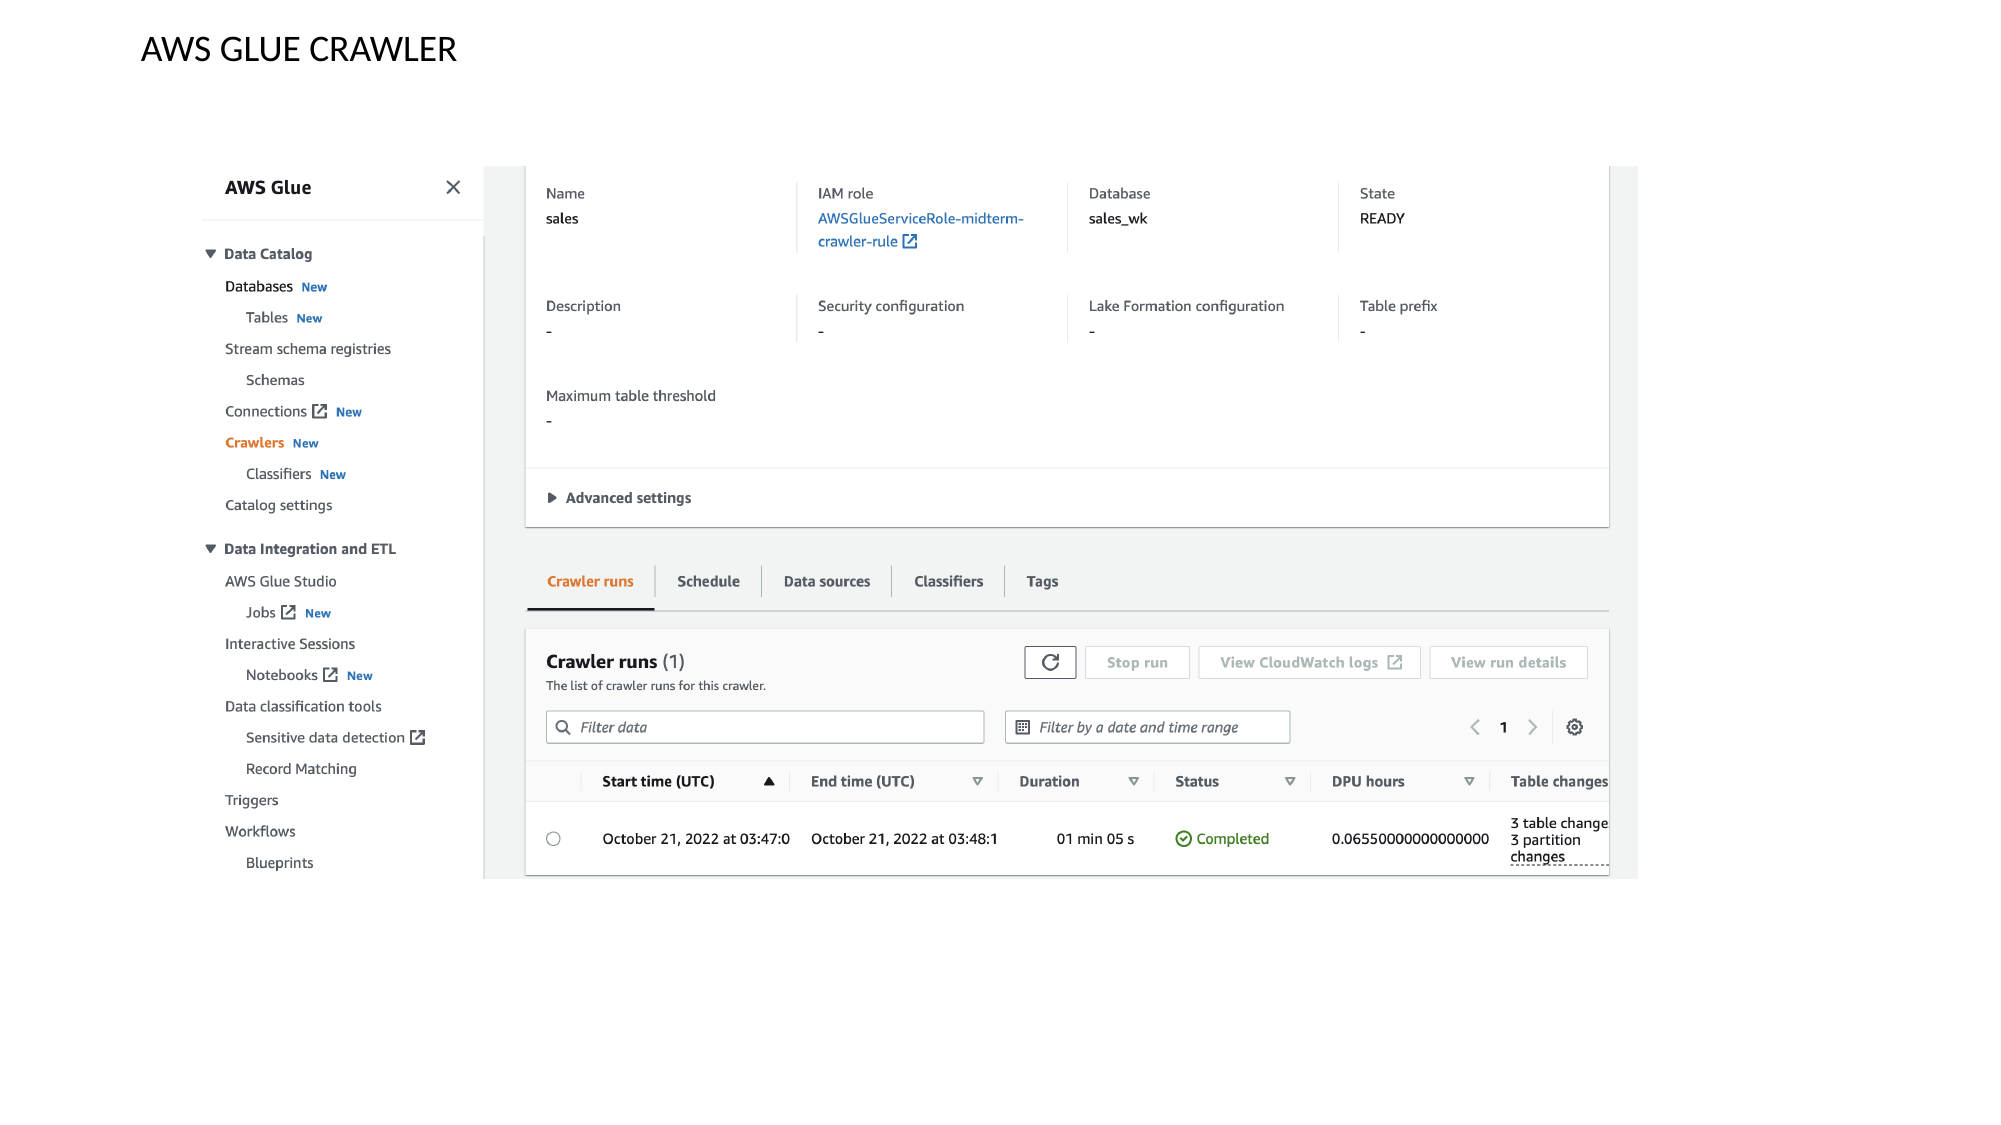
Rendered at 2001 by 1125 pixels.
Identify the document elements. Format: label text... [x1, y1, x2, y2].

picture [201, 166, 1638, 879]
text_box AWS GLUE CRAWLER [126, 16, 473, 77]
